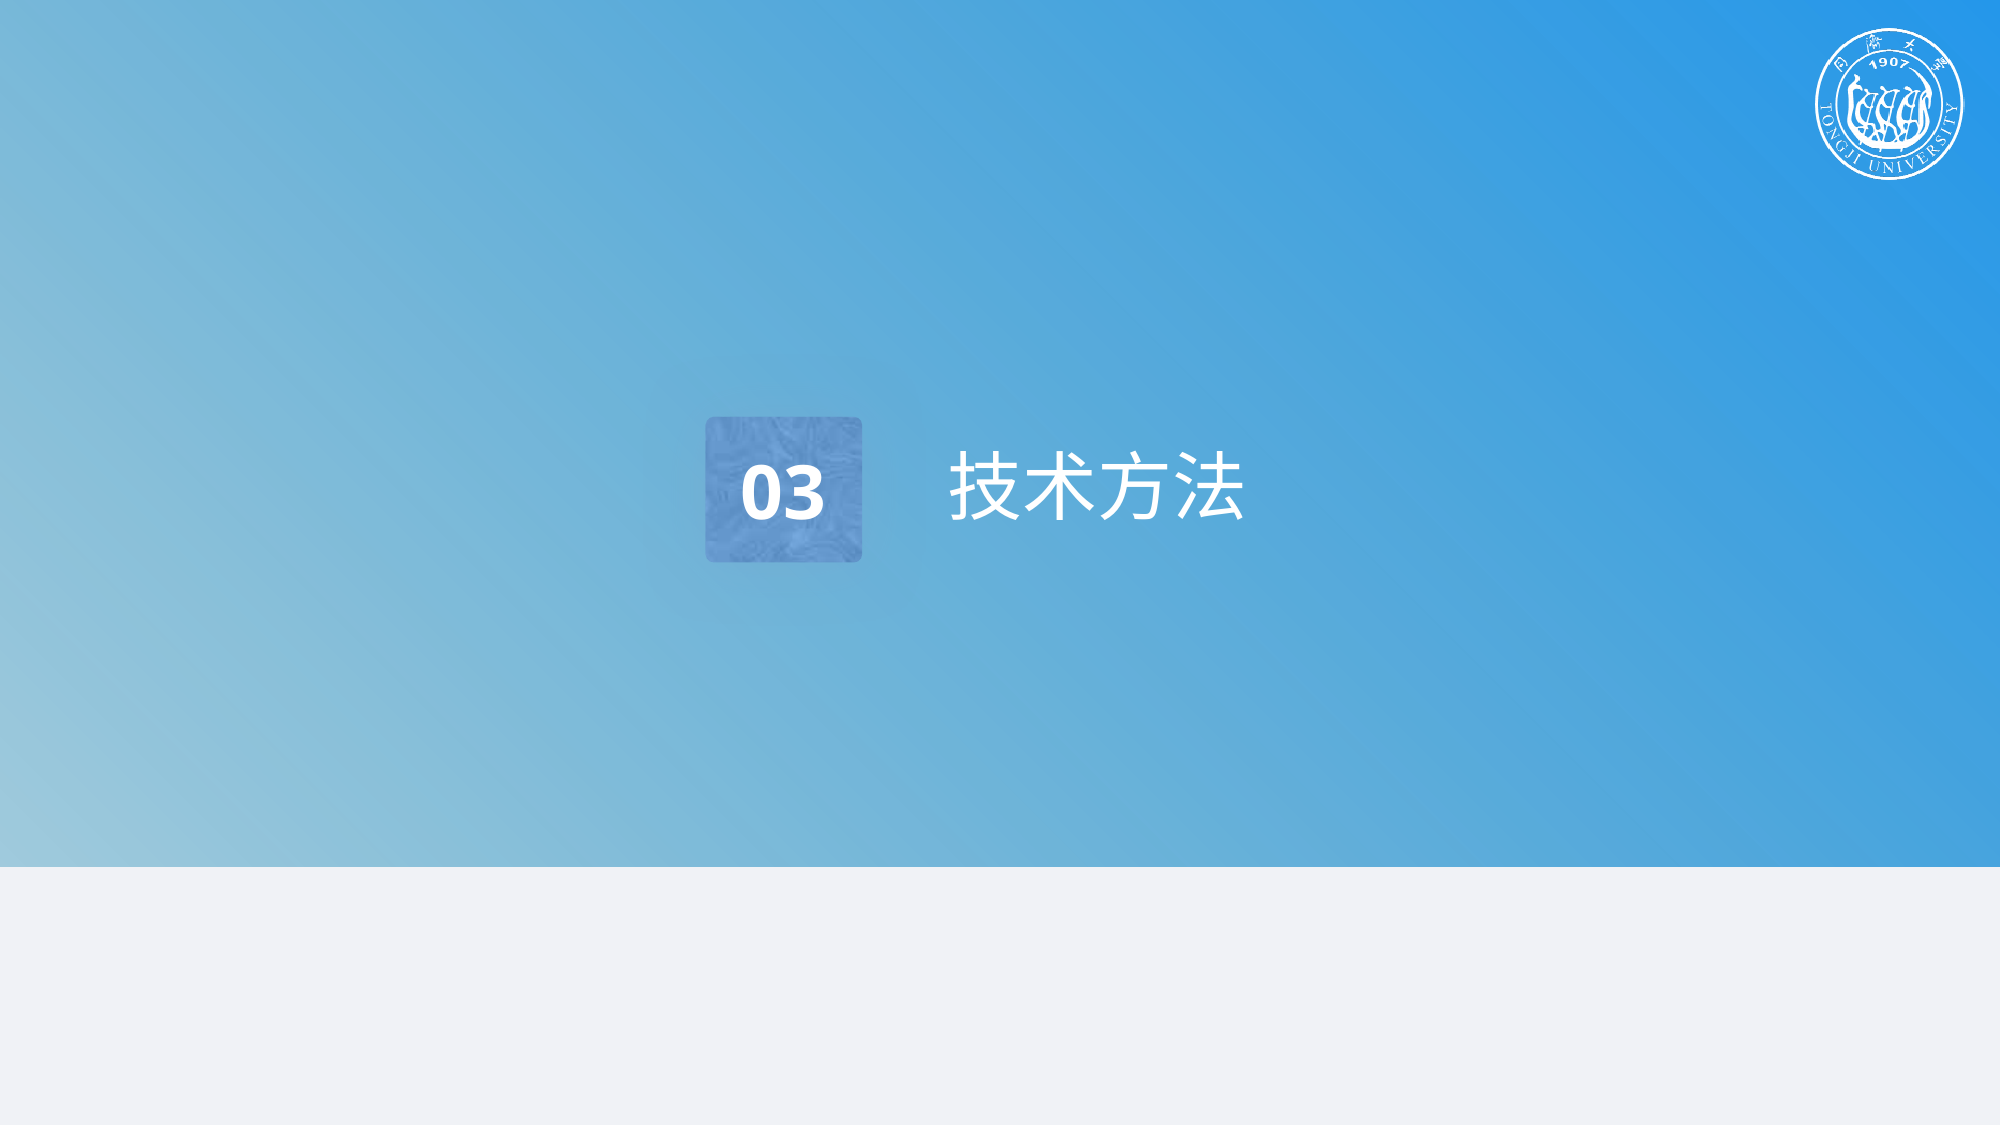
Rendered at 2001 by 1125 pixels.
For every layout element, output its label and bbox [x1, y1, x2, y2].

picture [1814, 28, 1965, 180]
text_box [0, 0, 2000, 868]
text_box [705, 416, 1295, 563]
